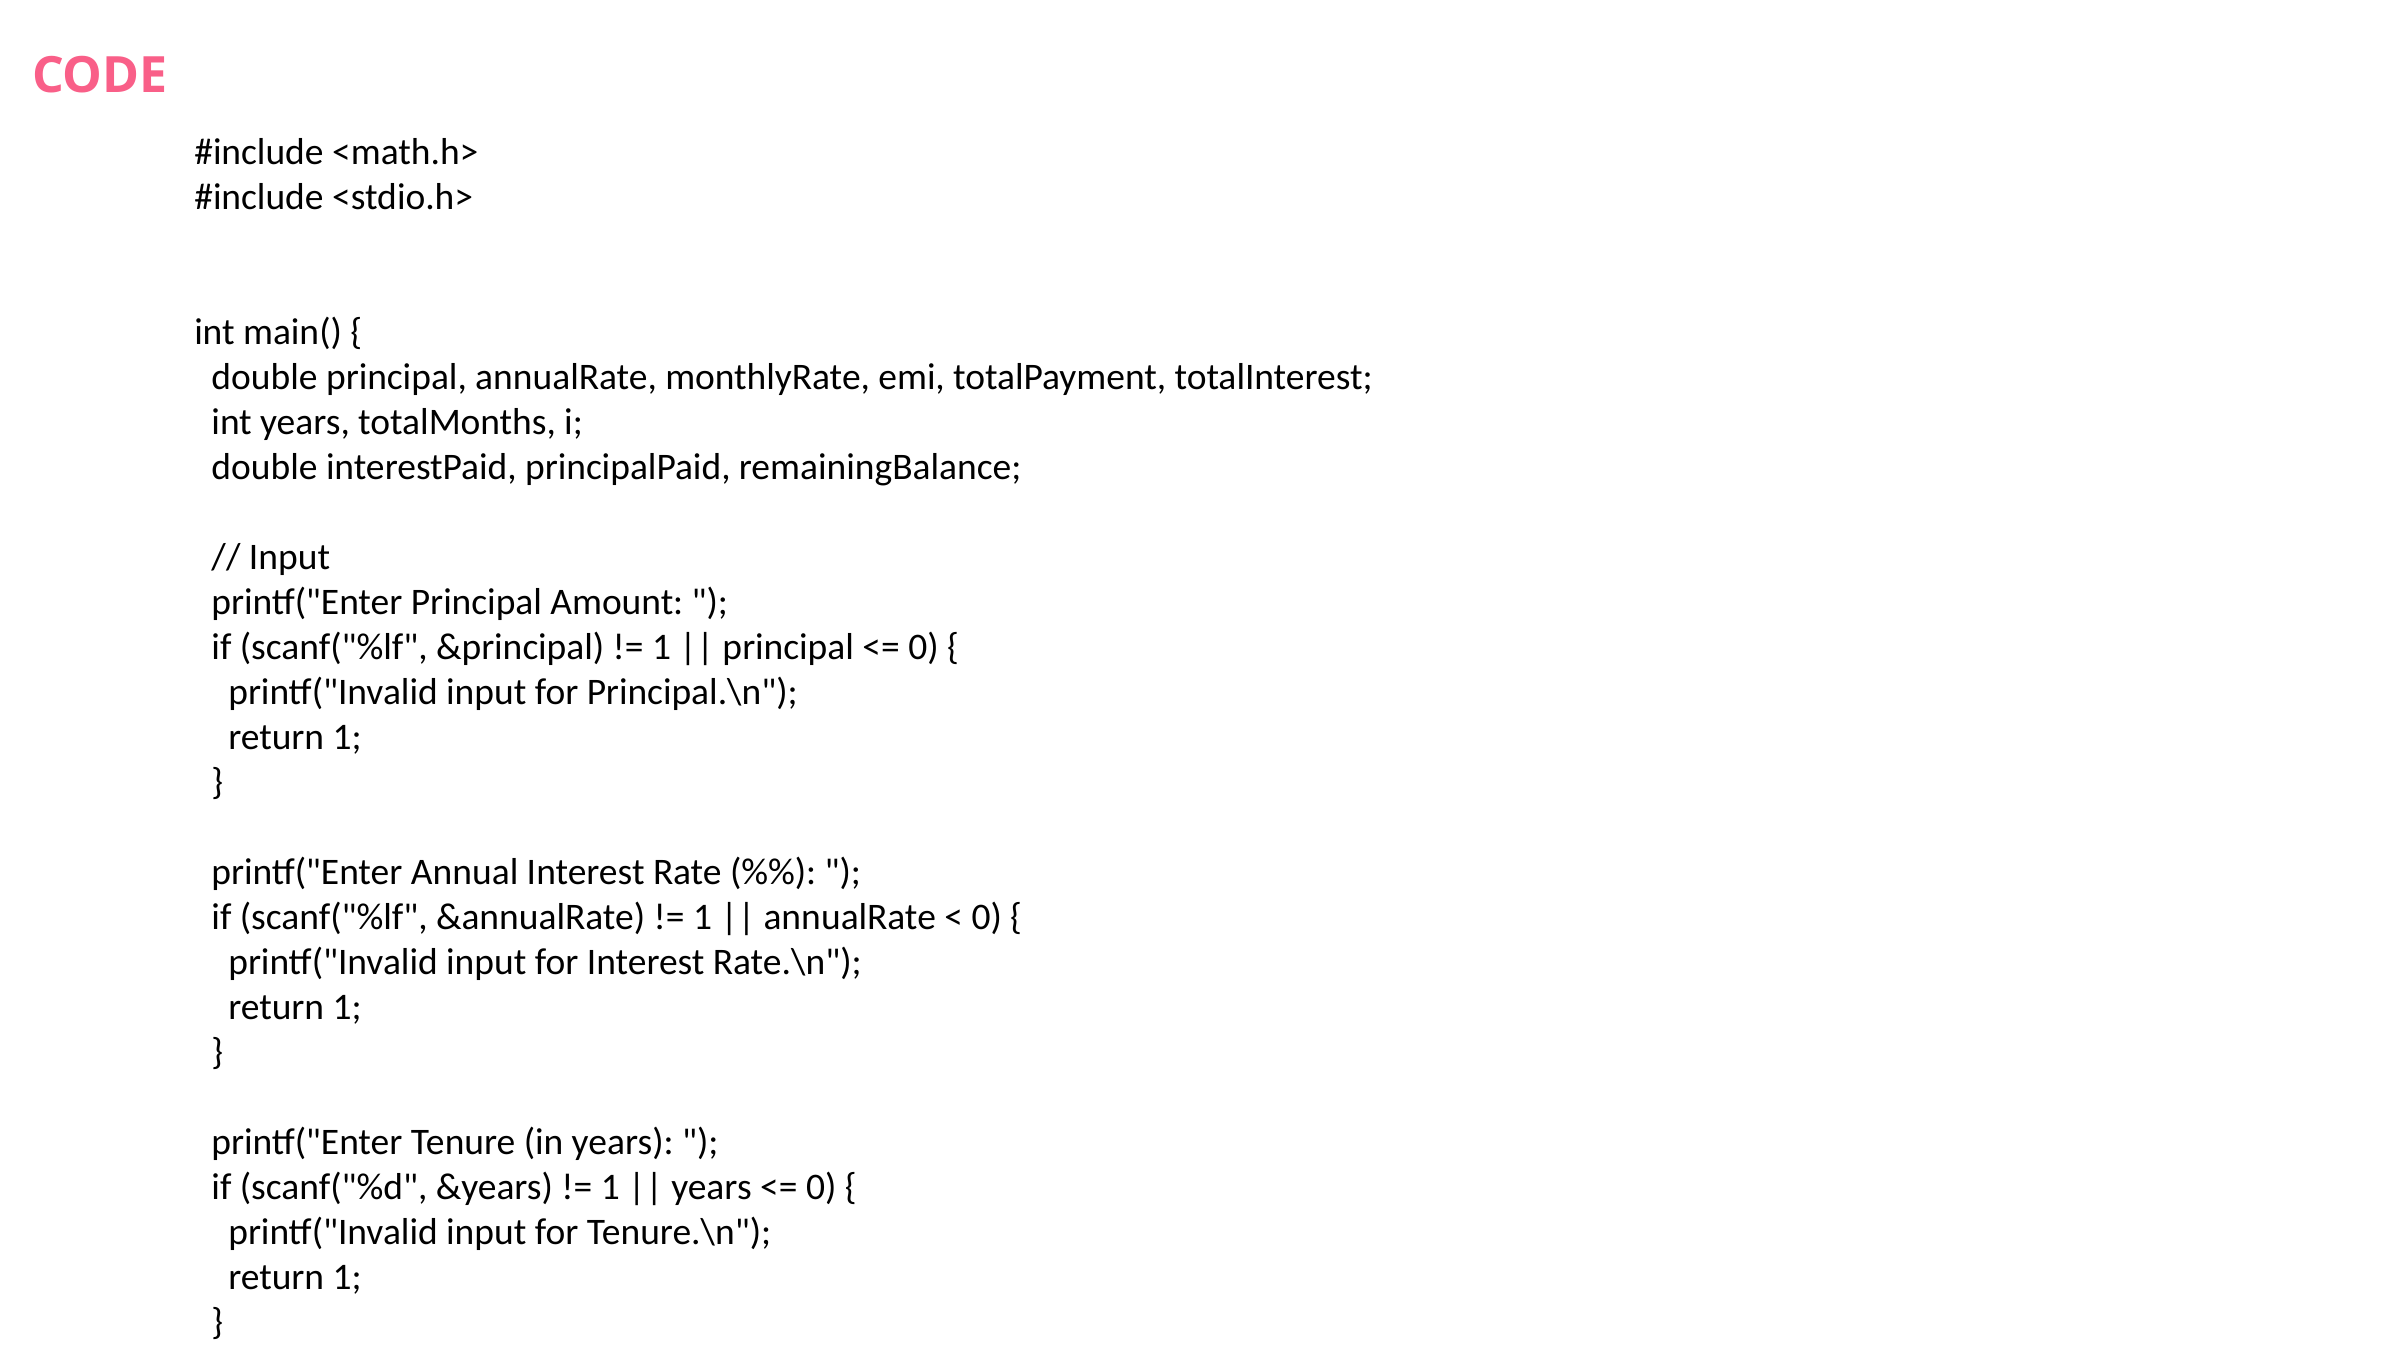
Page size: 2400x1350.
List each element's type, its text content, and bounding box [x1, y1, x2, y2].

text_box CODE [17, 34, 1092, 110]
text_box #include <math.h> #include <stdio.h> int main() { double principal, annualRate, monthlyRate, emi, totalPayment, totalInterest; int years, totalMonths, i; double interestPaid, principalPaid, remainingBalance; // Input printf("Enter Principal Amount: "); if (scanf("%lf", &principal) != 1 || principal <= 0) { printf("Invalid input for Principal.\n"); return 1; } printf("Enter Annual Interest Rate (%%): "); if (scanf("%lf", &annualRate) != 1 || annualRate < 0) { printf("Invalid input for Interest Rate.\n"); return 1; } printf("Enter Tenure (in years): "); if (scanf("%d", &years) != 1 || years <= 0) { printf("Invalid input for Tenure.\n"); return 1; } [179, 119, 2400, 1350]
